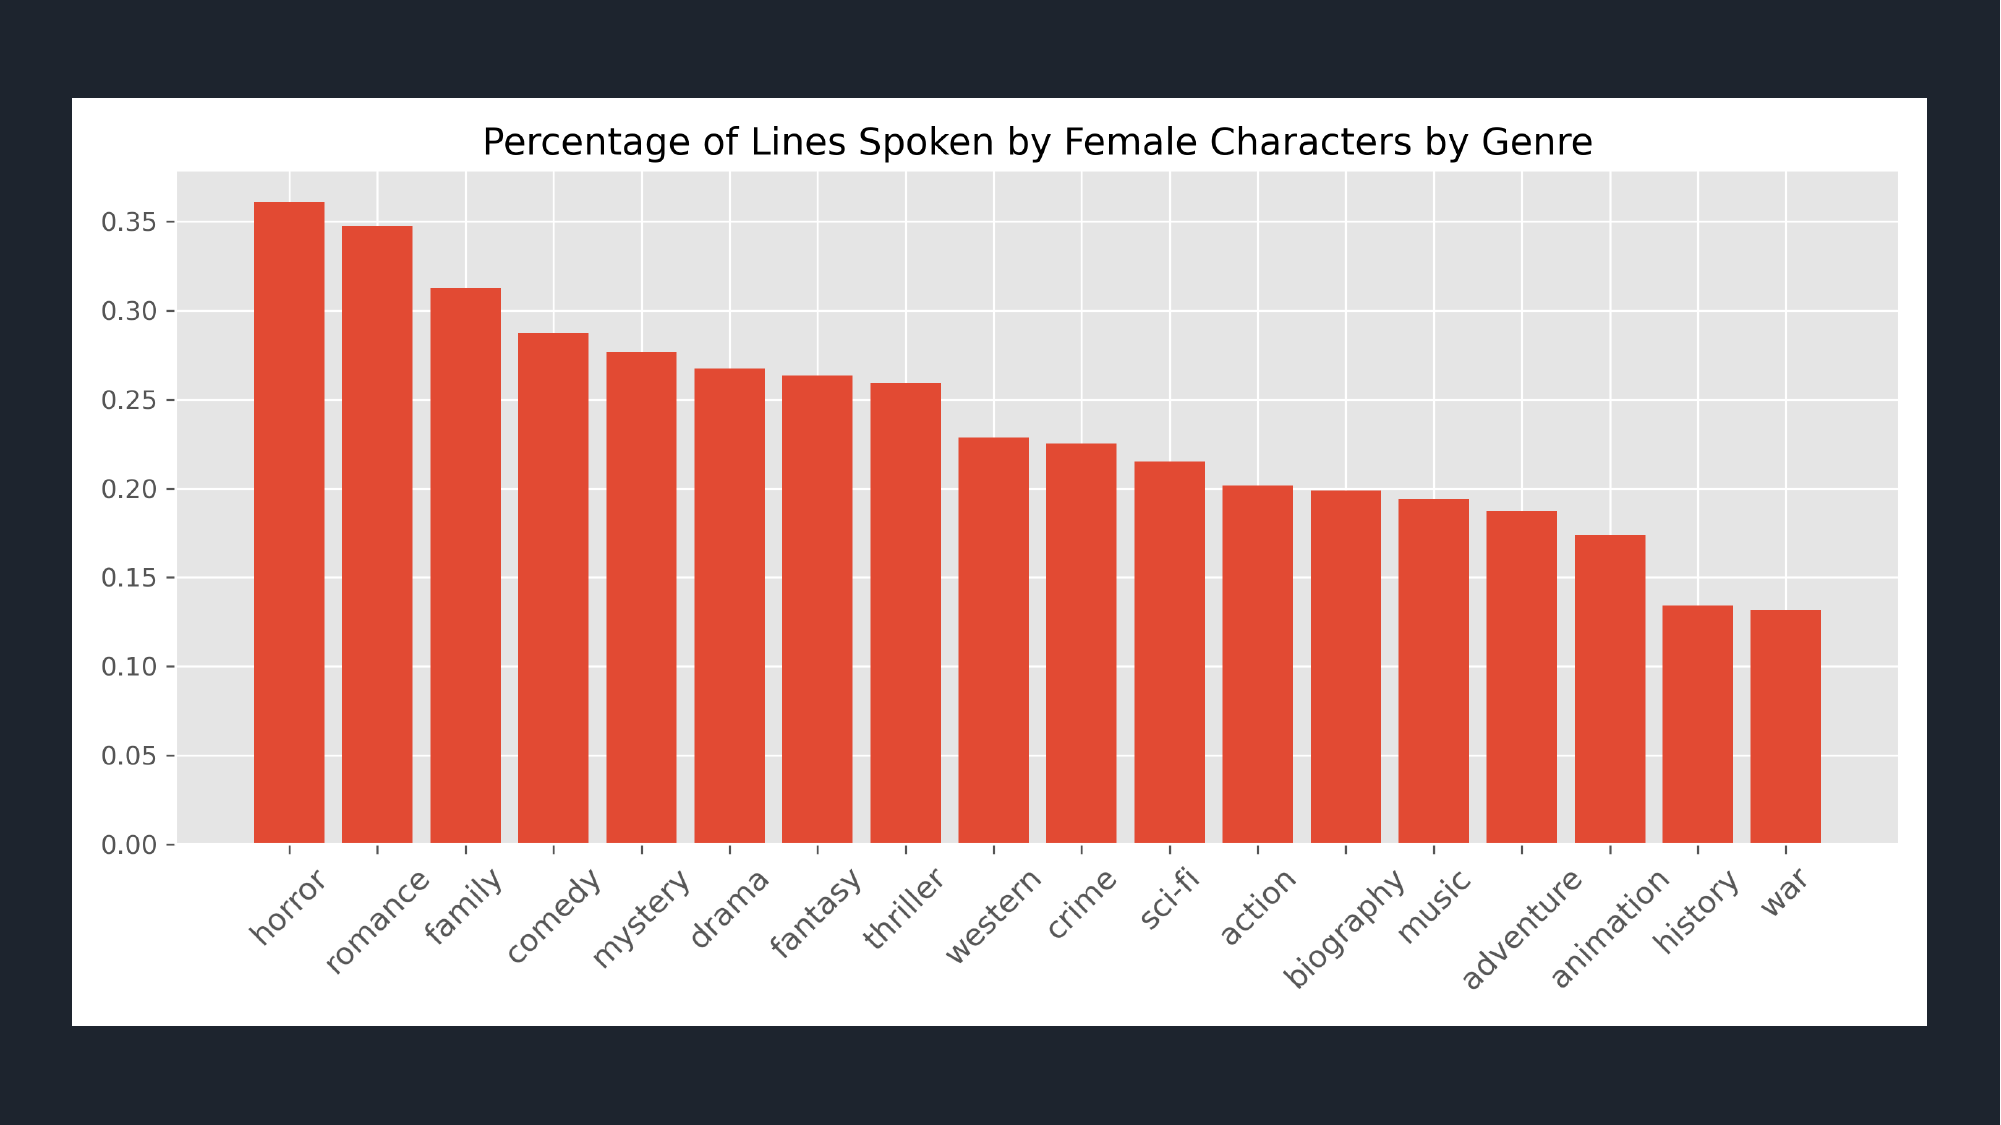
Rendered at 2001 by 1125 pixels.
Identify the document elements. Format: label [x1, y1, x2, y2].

list [72, 98, 1928, 1027]
